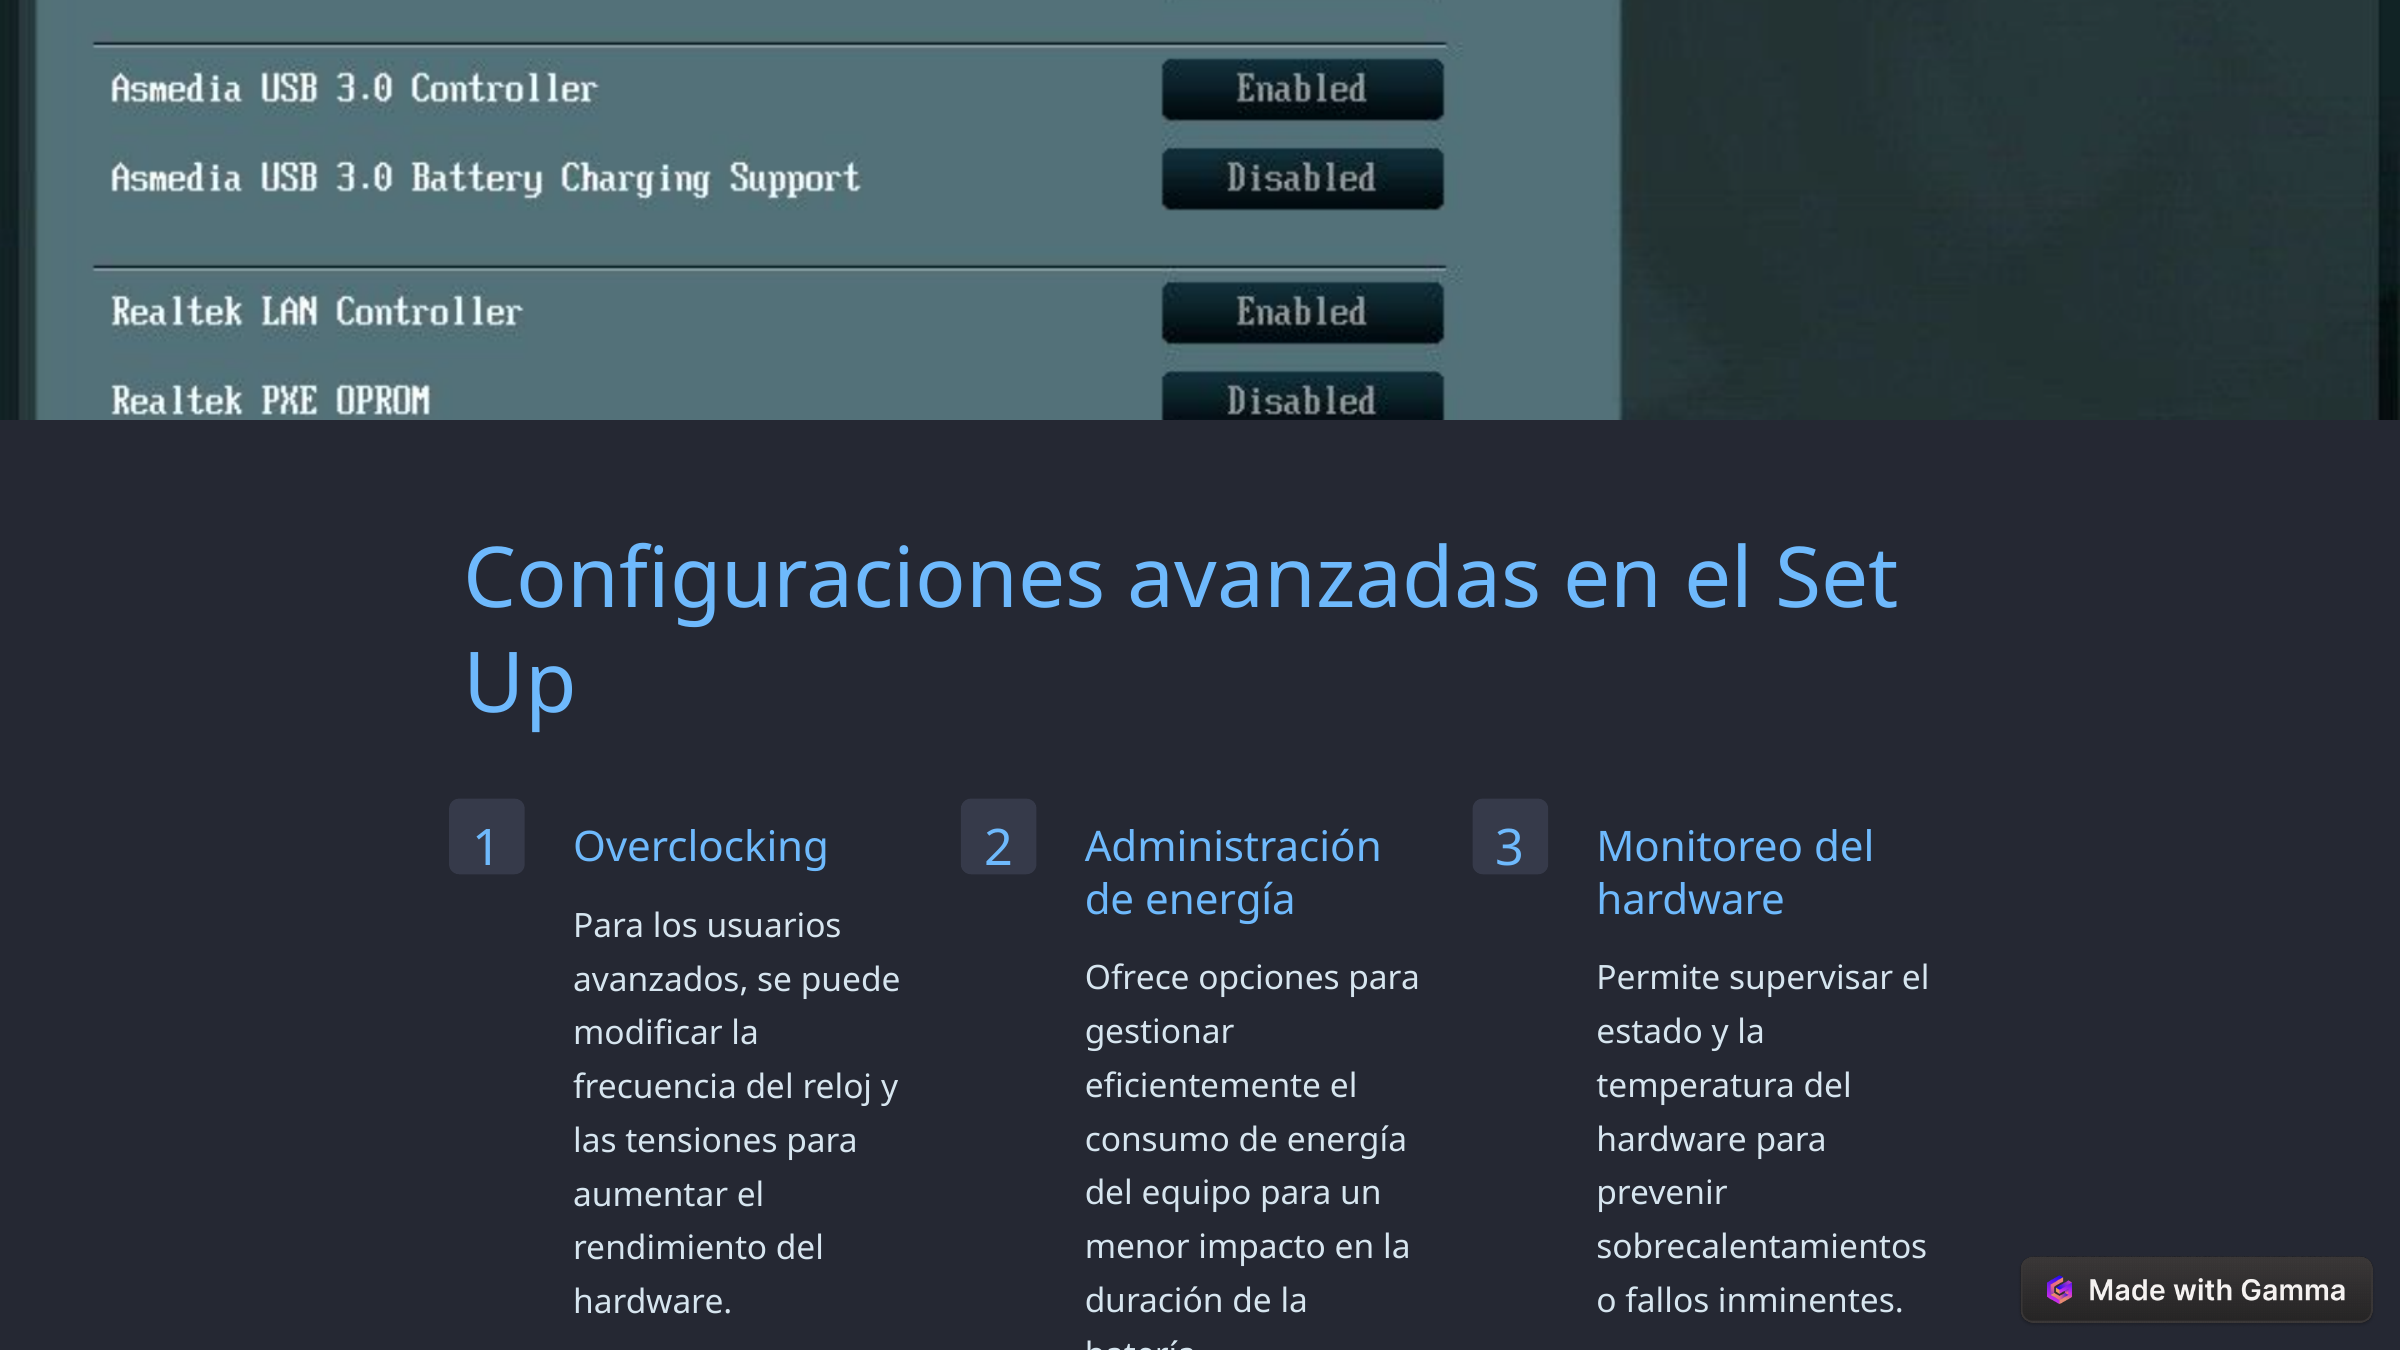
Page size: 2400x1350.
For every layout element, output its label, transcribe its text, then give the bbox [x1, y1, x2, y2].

text_box Monitoreo del hardware [1581, 810, 1951, 916]
text_box [1472, 798, 1549, 875]
text_box 3 [1496, 804, 1525, 868]
text_box Administración de energía [1070, 810, 1439, 916]
text_box Permite supervisar el estado y la temperatura del hardware para prevenir sobrecalentamientos o fallos inminentes. [1581, 935, 1951, 1205]
text_box Configuraciones avanzadas en el Set Up [449, 512, 1951, 722]
text_box [449, 798, 525, 875]
picture [0, 0, 2400, 420]
picture [2008, 1244, 2385, 1335]
text_box 2 [984, 804, 1013, 868]
text_box 1 [477, 804, 497, 868]
text_box Para los usuarios avanzados, se puede modificar la frecuencia del reloj y las tensiones para aumentar el rendimiento del hardware. [558, 882, 928, 1206]
text_box [0, 420, 2400, 1350]
text_box Overclocking [558, 810, 895, 863]
text_box [960, 798, 1037, 875]
text_box Ofrece opciones para gestionar eficientemente el consumo de energía del equipo para un menor impacto en la duración de la batería. [1070, 935, 1439, 1258]
